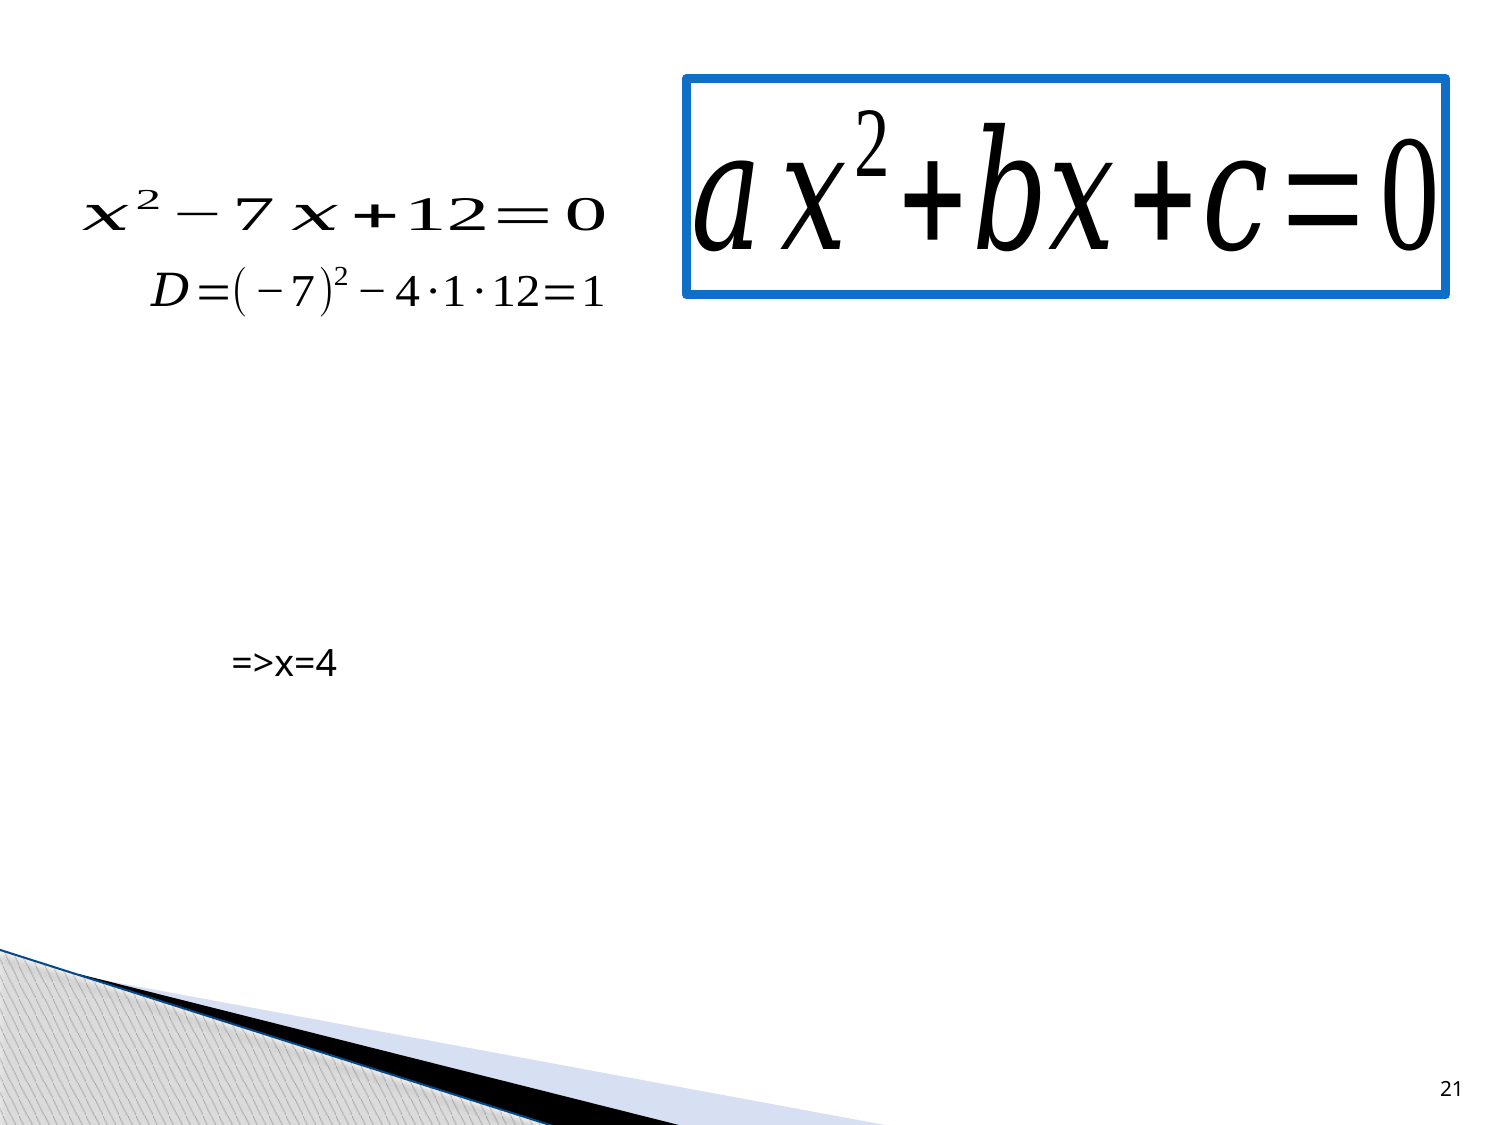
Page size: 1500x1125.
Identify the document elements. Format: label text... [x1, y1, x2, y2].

slide_number 21 [1418, 1051, 1479, 1112]
list [75, 243, 1425, 986]
